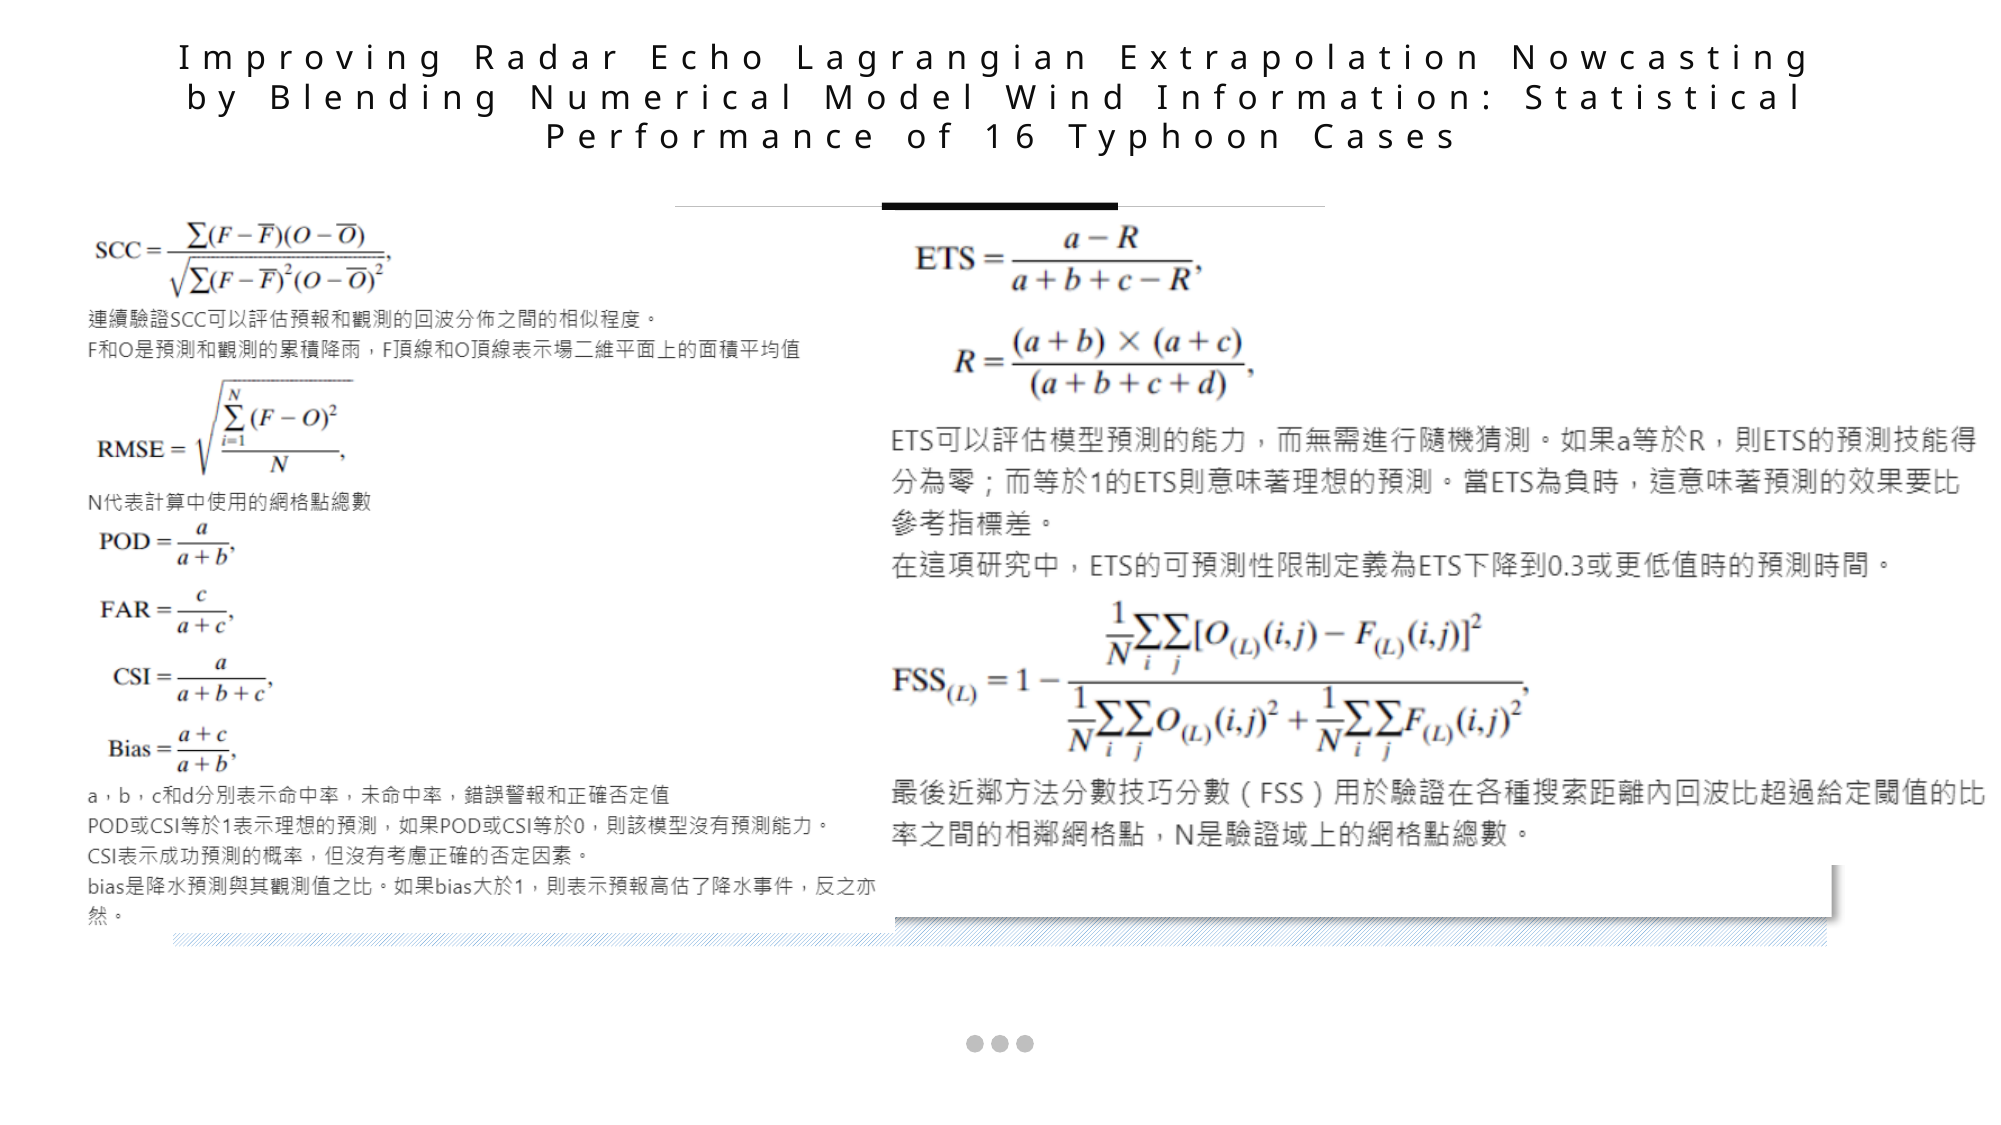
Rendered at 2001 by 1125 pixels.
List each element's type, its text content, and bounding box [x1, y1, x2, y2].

text_box Improving Radar Echo Lagrangian Extrapolation Nowcasting by Blending Numerical Model Wind Information: Statistical Performance of 16 Typhoon Cases [150, 28, 1850, 163]
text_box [173, 866, 1832, 947]
picture [81, 210, 2000, 934]
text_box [966, 1034, 1034, 1053]
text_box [675, 202, 1325, 211]
